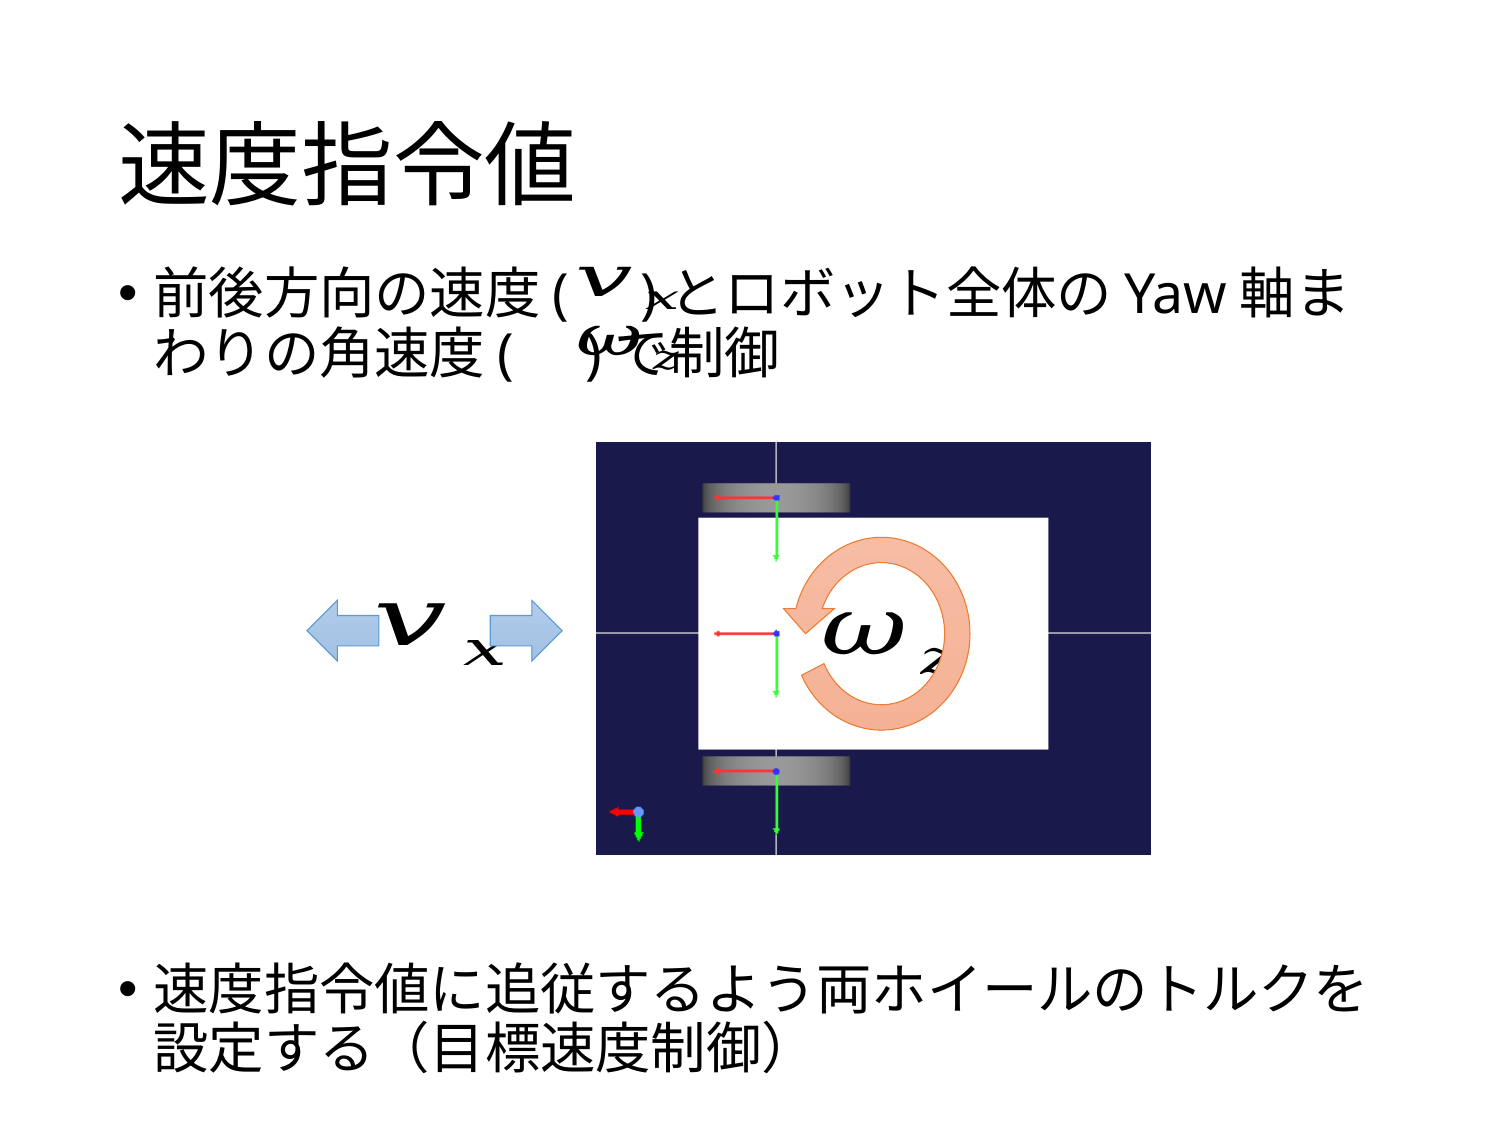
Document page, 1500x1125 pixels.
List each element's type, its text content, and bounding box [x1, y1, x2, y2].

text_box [306, 442, 1151, 855]
list 前後方向の速度( )とロボット全体のYaw軸まわりの角速度( )で制御 速度指令値に追従するよう両ホイールのトルクを設定する（目標速度制御） [103, 258, 1397, 1094]
title 速度指令値 [103, 59, 1397, 258]
